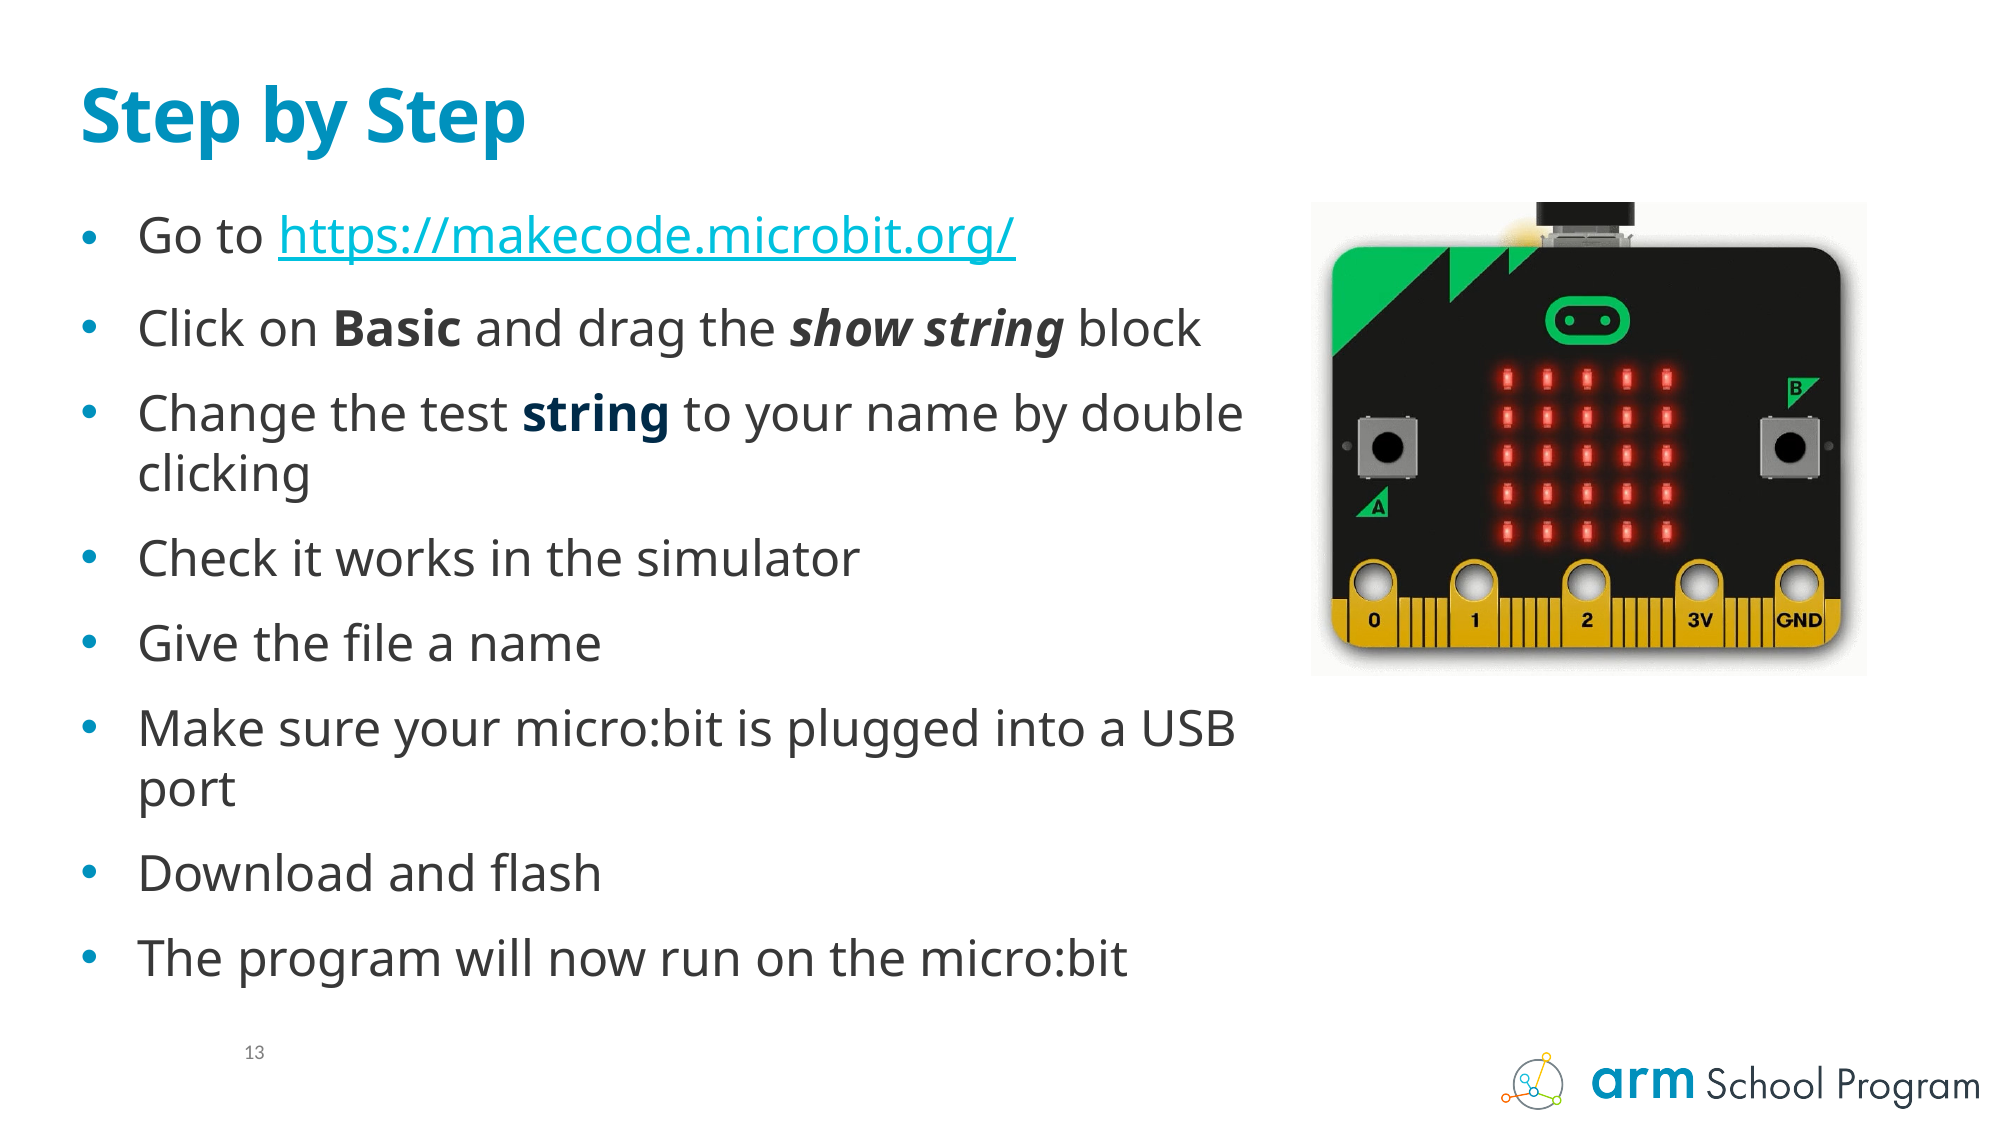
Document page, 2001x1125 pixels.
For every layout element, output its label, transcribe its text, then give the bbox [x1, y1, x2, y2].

picture [1501, 1052, 1979, 1110]
title Step by Step [80, 48, 1915, 158]
list Go to https://makecode.microbit.org/ Click on Basic and drag the show string block Change the test string to your name by double clicking Check it works in the simulator Give the file a name Make sure your micro:bit is plugged into a USB port Download and flash The program will now run on the micro:bit [80, 203, 1312, 957]
picture [1311, 202, 1867, 676]
